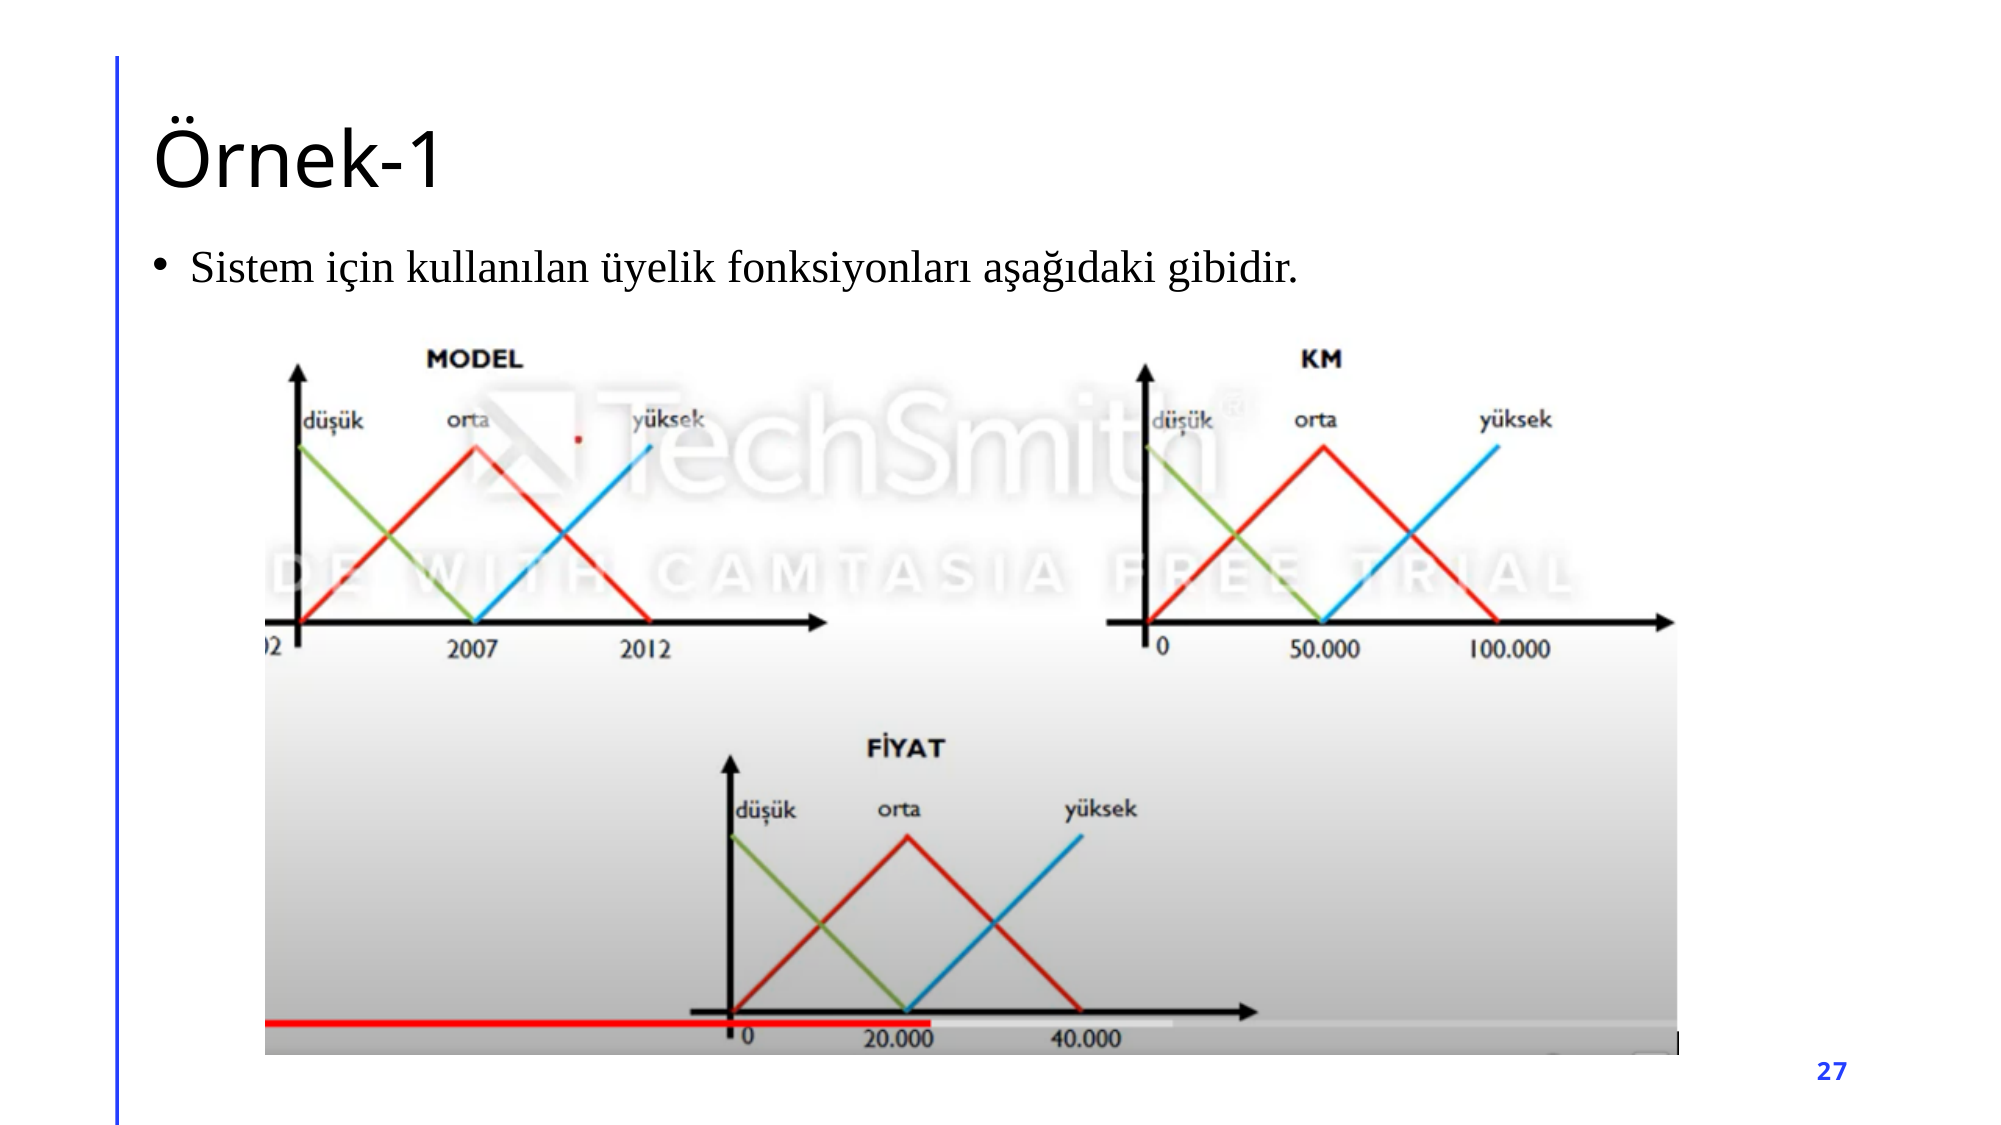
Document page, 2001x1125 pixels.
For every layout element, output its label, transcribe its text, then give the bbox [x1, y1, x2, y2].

list Sistem için kullanılan üyelik fonksiyonları aşağıdaki gibidir. [137, 225, 1863, 1029]
title Örnek-1 [137, 111, 1863, 212]
slide_number 27 [1412, 1042, 1863, 1103]
picture [265, 322, 1679, 1055]
